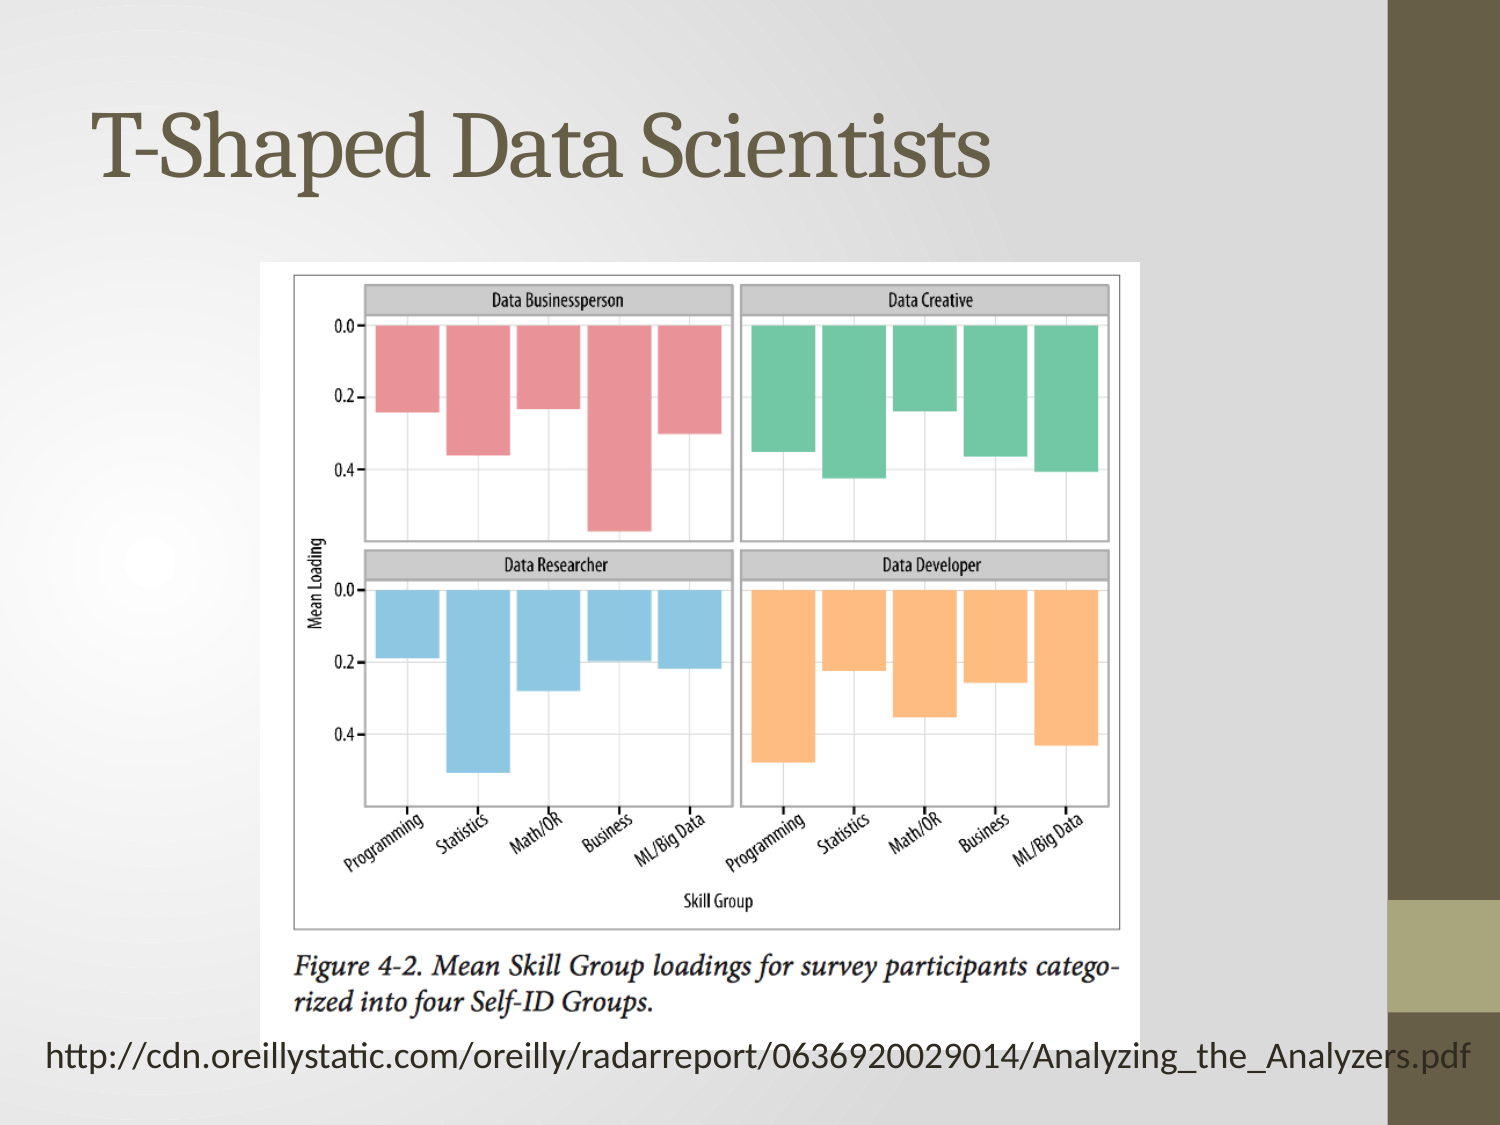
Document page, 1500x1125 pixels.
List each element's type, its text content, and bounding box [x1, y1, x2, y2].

title T-Shaped Data Scientists [75, 45, 1325, 233]
text_box http://cdn.oreillystatic.com/oreilly/radarreport/0636920029014/Analyzing_the_Analyzers.pdf [30, 1023, 1488, 1125]
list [74, 261, 1326, 1051]
